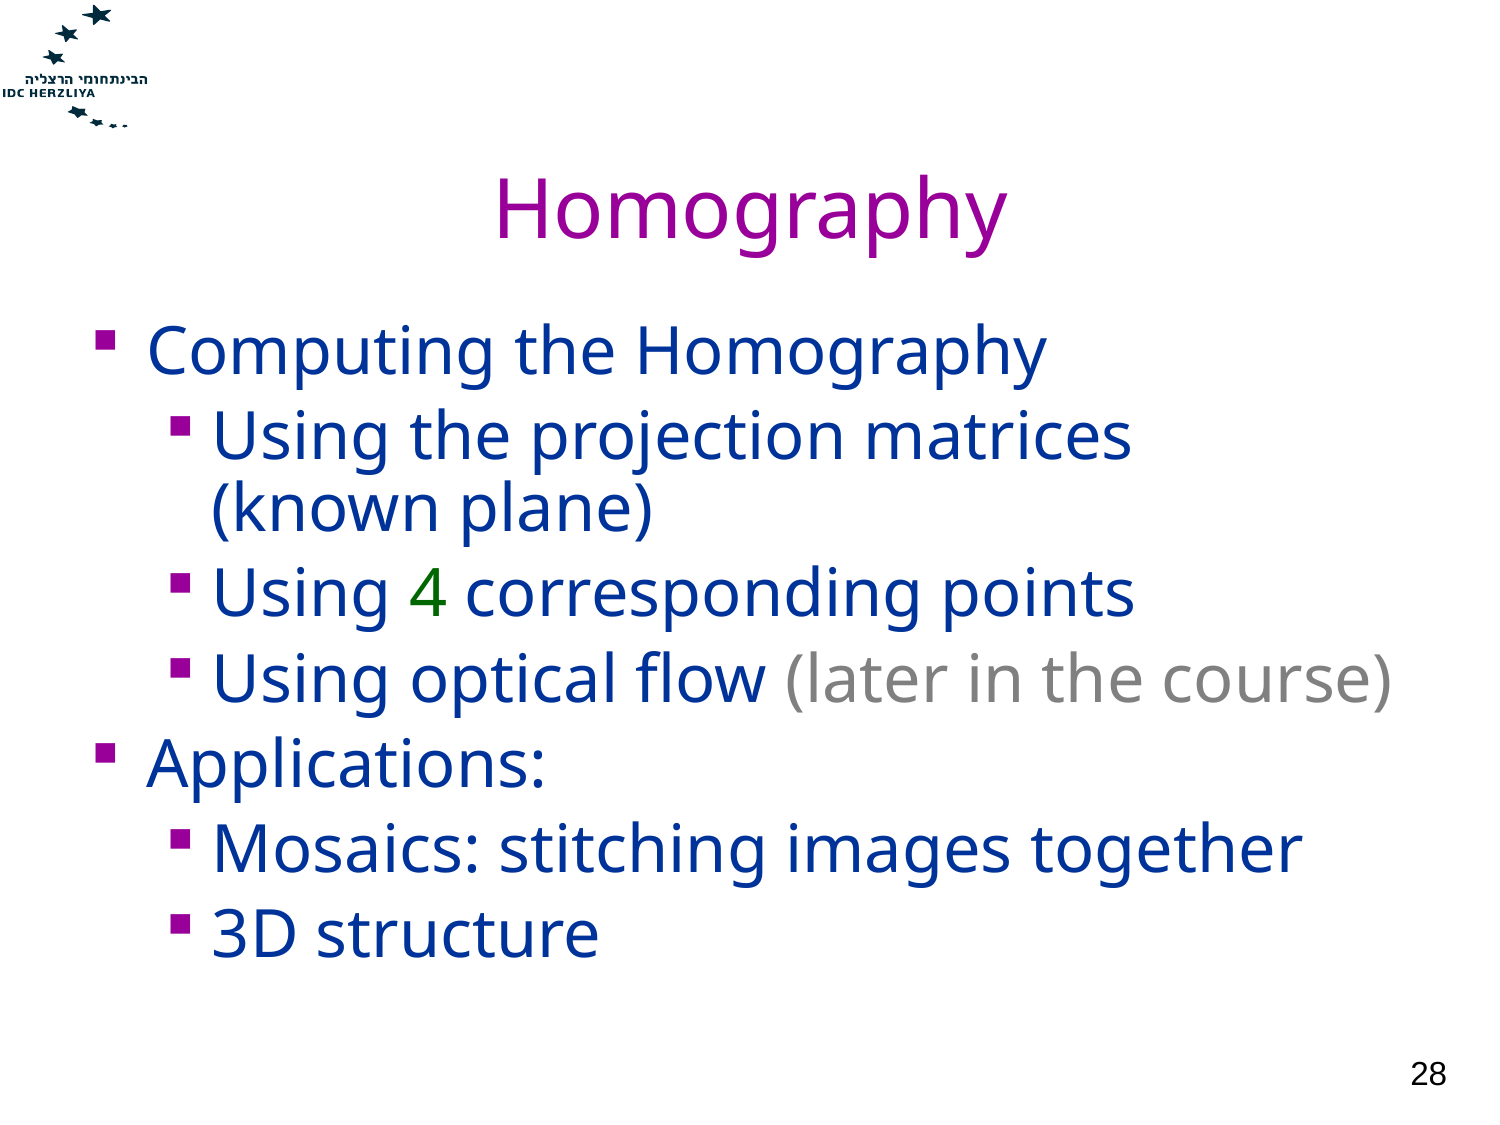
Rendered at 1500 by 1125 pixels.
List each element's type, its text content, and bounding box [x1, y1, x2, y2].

picture [0, 0, 150, 134]
slide_number 28 [1149, 1024, 1463, 1101]
list Computing the Homography Using the projection matrices (known plane) Using 4 corresponding points Using optical flow (later in the course) Applications: Mosaics: stitching images together 3D structure [74, 309, 1417, 994]
title Homography [112, 74, 1388, 263]
